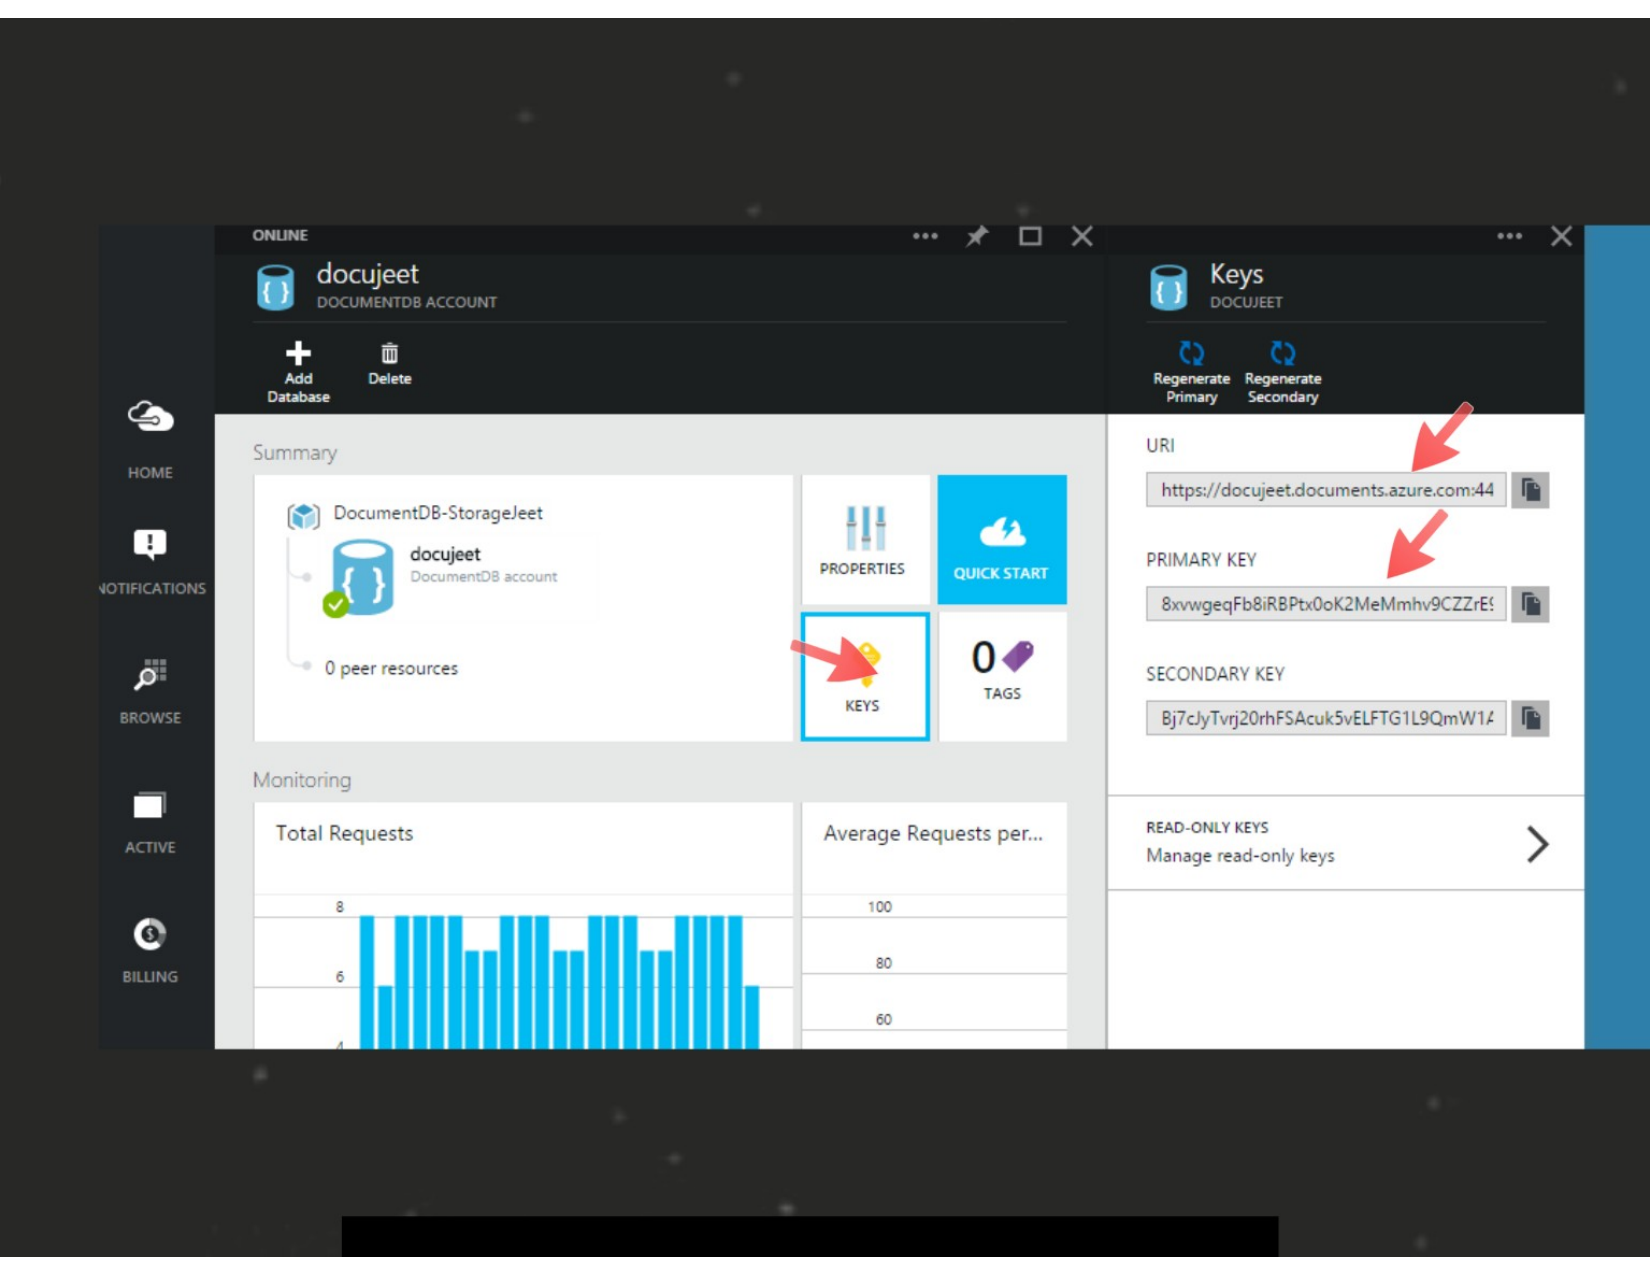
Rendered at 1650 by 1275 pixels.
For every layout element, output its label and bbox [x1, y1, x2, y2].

text_box [0, 18, 1650, 1257]
